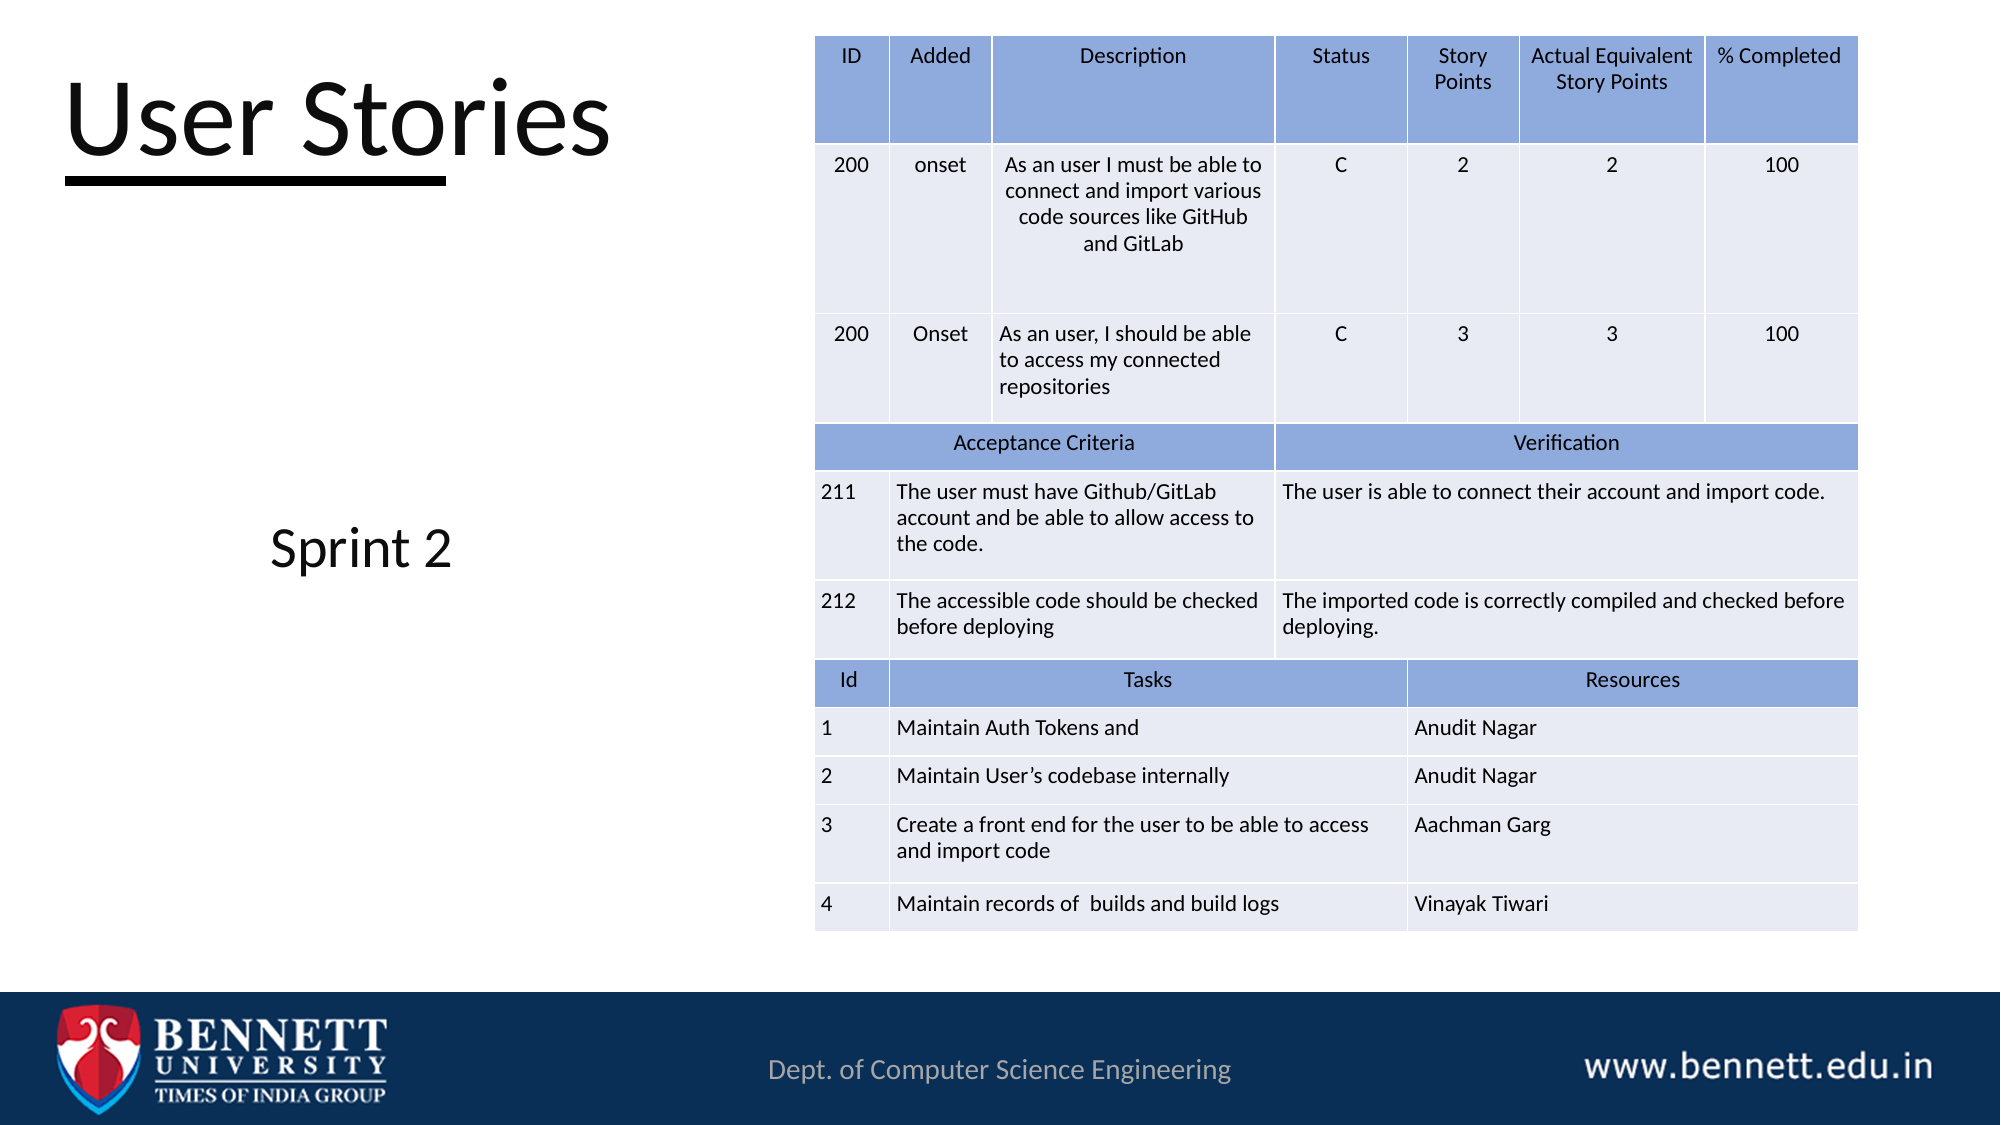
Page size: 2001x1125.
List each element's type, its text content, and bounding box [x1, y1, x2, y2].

table_cell Maintain records of builds and build logs [890, 884, 1407, 931]
table_header Actual Equivalent Story Points [1520, 36, 1704, 143]
table_cell Maintain Auth Tokens and [890, 708, 1407, 755]
table_cell 200 [815, 314, 889, 422]
table_cell 3 [1520, 314, 1704, 422]
table_cell 100 [1706, 145, 1858, 313]
table_cell 211 [815, 472, 889, 579]
picture [0, 992, 2000, 1125]
table_cell Resources [1408, 660, 1858, 707]
table_cell 1 [815, 708, 889, 755]
table_header Added [890, 36, 991, 143]
text_box User Stories [49, 35, 813, 185]
table_cell Anudit Nagar [1408, 757, 1858, 804]
table_cell Onset [890, 314, 991, 422]
table_header ID [815, 36, 889, 143]
table_cell 3 [1408, 314, 1519, 422]
table_cell C [1276, 314, 1407, 422]
table_cell 2 [1520, 145, 1704, 313]
table_cell 100 [1706, 314, 1858, 422]
table_cell Vinayak Tiwari [1408, 884, 1858, 931]
table_cell 212 [815, 581, 889, 658]
table_cell The accessible code should be checked before deploying [890, 581, 1274, 658]
table_cell The user is able to connect their account and import code. [1276, 472, 1858, 579]
table_cell As an user I must be able to connect and import various code sources like GitHub and GitLab [993, 145, 1274, 313]
table_cell The imported code is correctly compiled and checked before deploying. [1276, 581, 1858, 658]
table_cell 2 [815, 757, 889, 804]
table_cell Aachman Garg [1408, 805, 1858, 882]
table_cell 200 [815, 145, 889, 313]
table_cell C [1276, 145, 1407, 313]
table_header Story Points [1408, 36, 1519, 143]
table_cell Create a front end for the user to be able to access and import code [890, 805, 1407, 882]
table_header % Completed [1706, 36, 1858, 143]
table_cell The user must have Github/GitLab account and be able to allow access to the code. [890, 472, 1274, 579]
table_cell Verification [1276, 424, 1858, 470]
table_cell 3 [815, 805, 889, 882]
table_cell Maintain User’s codebase internally [890, 757, 1407, 804]
table_header Status [1276, 36, 1407, 143]
table_cell Acceptance Criteria [815, 424, 1274, 470]
table_cell Id [815, 660, 889, 707]
table_cell Anudit Nagar [1408, 708, 1858, 755]
table_cell onset [890, 145, 991, 313]
table_cell 4 [815, 884, 889, 931]
table_cell As an user, I should be able to access my connected repositories [993, 314, 1274, 422]
table_cell 2 [1408, 145, 1519, 313]
table_header Description [993, 36, 1274, 143]
text_box Sprint 2 [255, 501, 478, 587]
table_cell Tasks [890, 660, 1407, 707]
